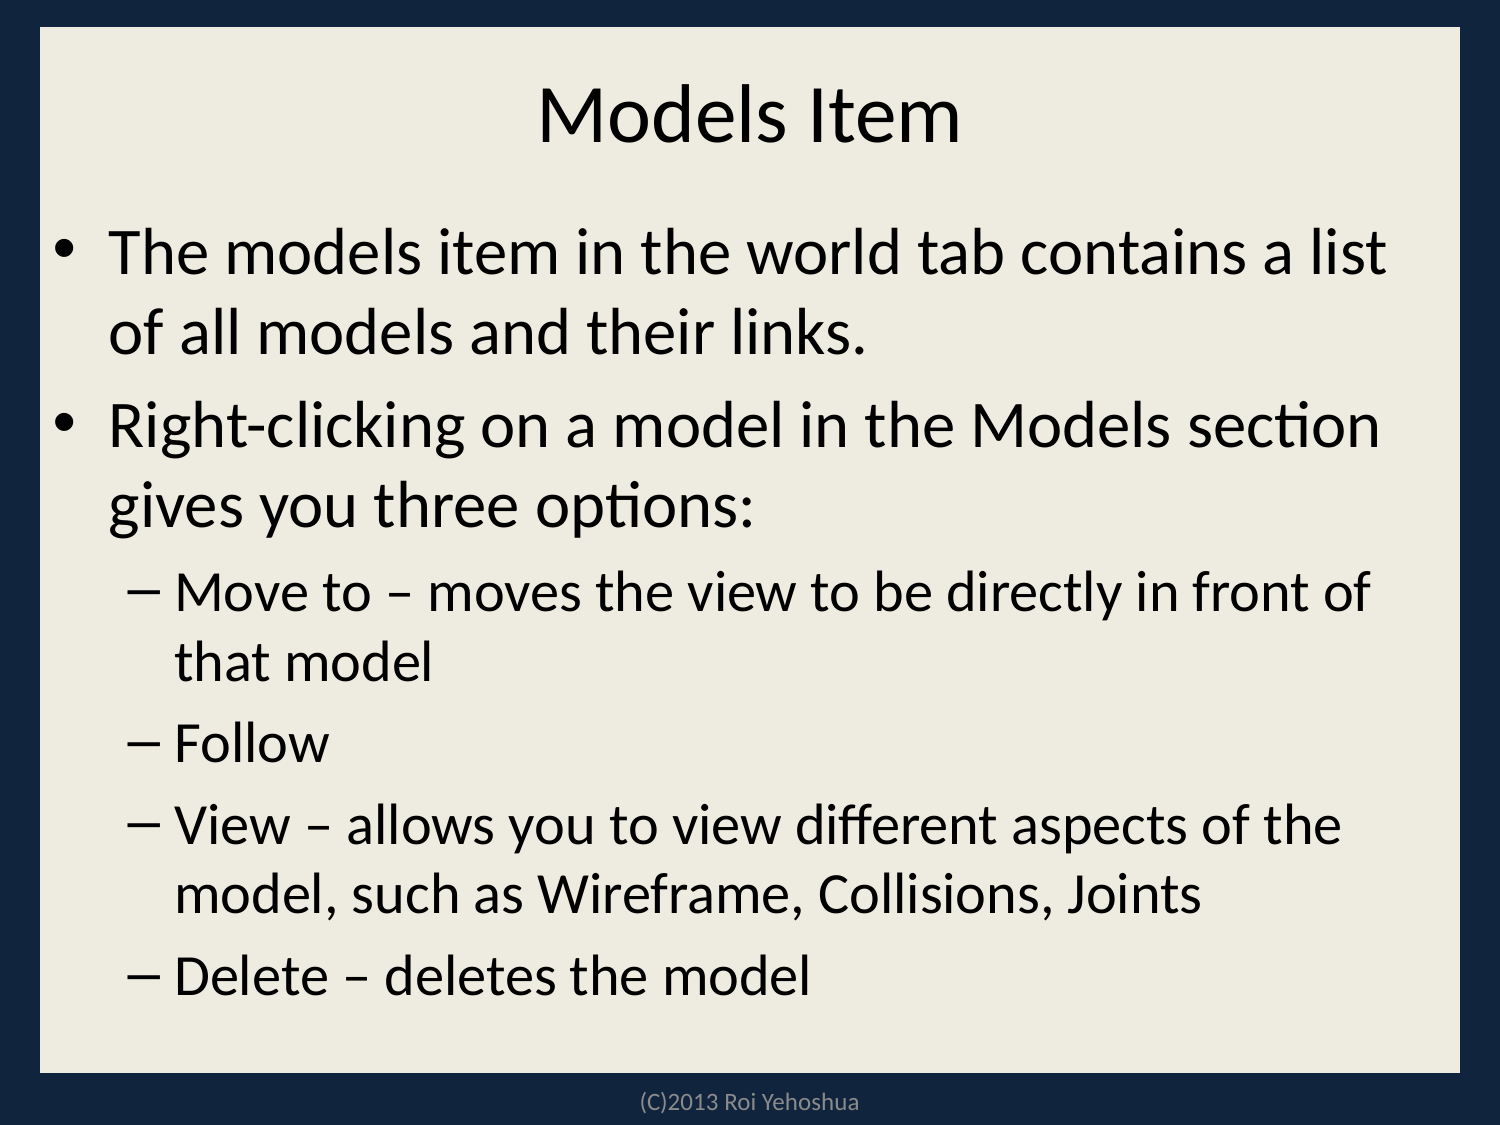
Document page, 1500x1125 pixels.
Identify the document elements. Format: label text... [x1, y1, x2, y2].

list The models item in the world tab contains a list of all models and their links. Right-clicking on a model in the Models section gives you three options: Move to – moves the view to be directly in front of that model Follow View – allows you to view different aspects of the model, such as Wireframe, Collisions, Joints Delete – deletes the model [37, 200, 1463, 1080]
title Models Item [37, 31, 1463, 188]
footer (C)2013 Roi Yehoshua [512, 1074, 988, 1125]
